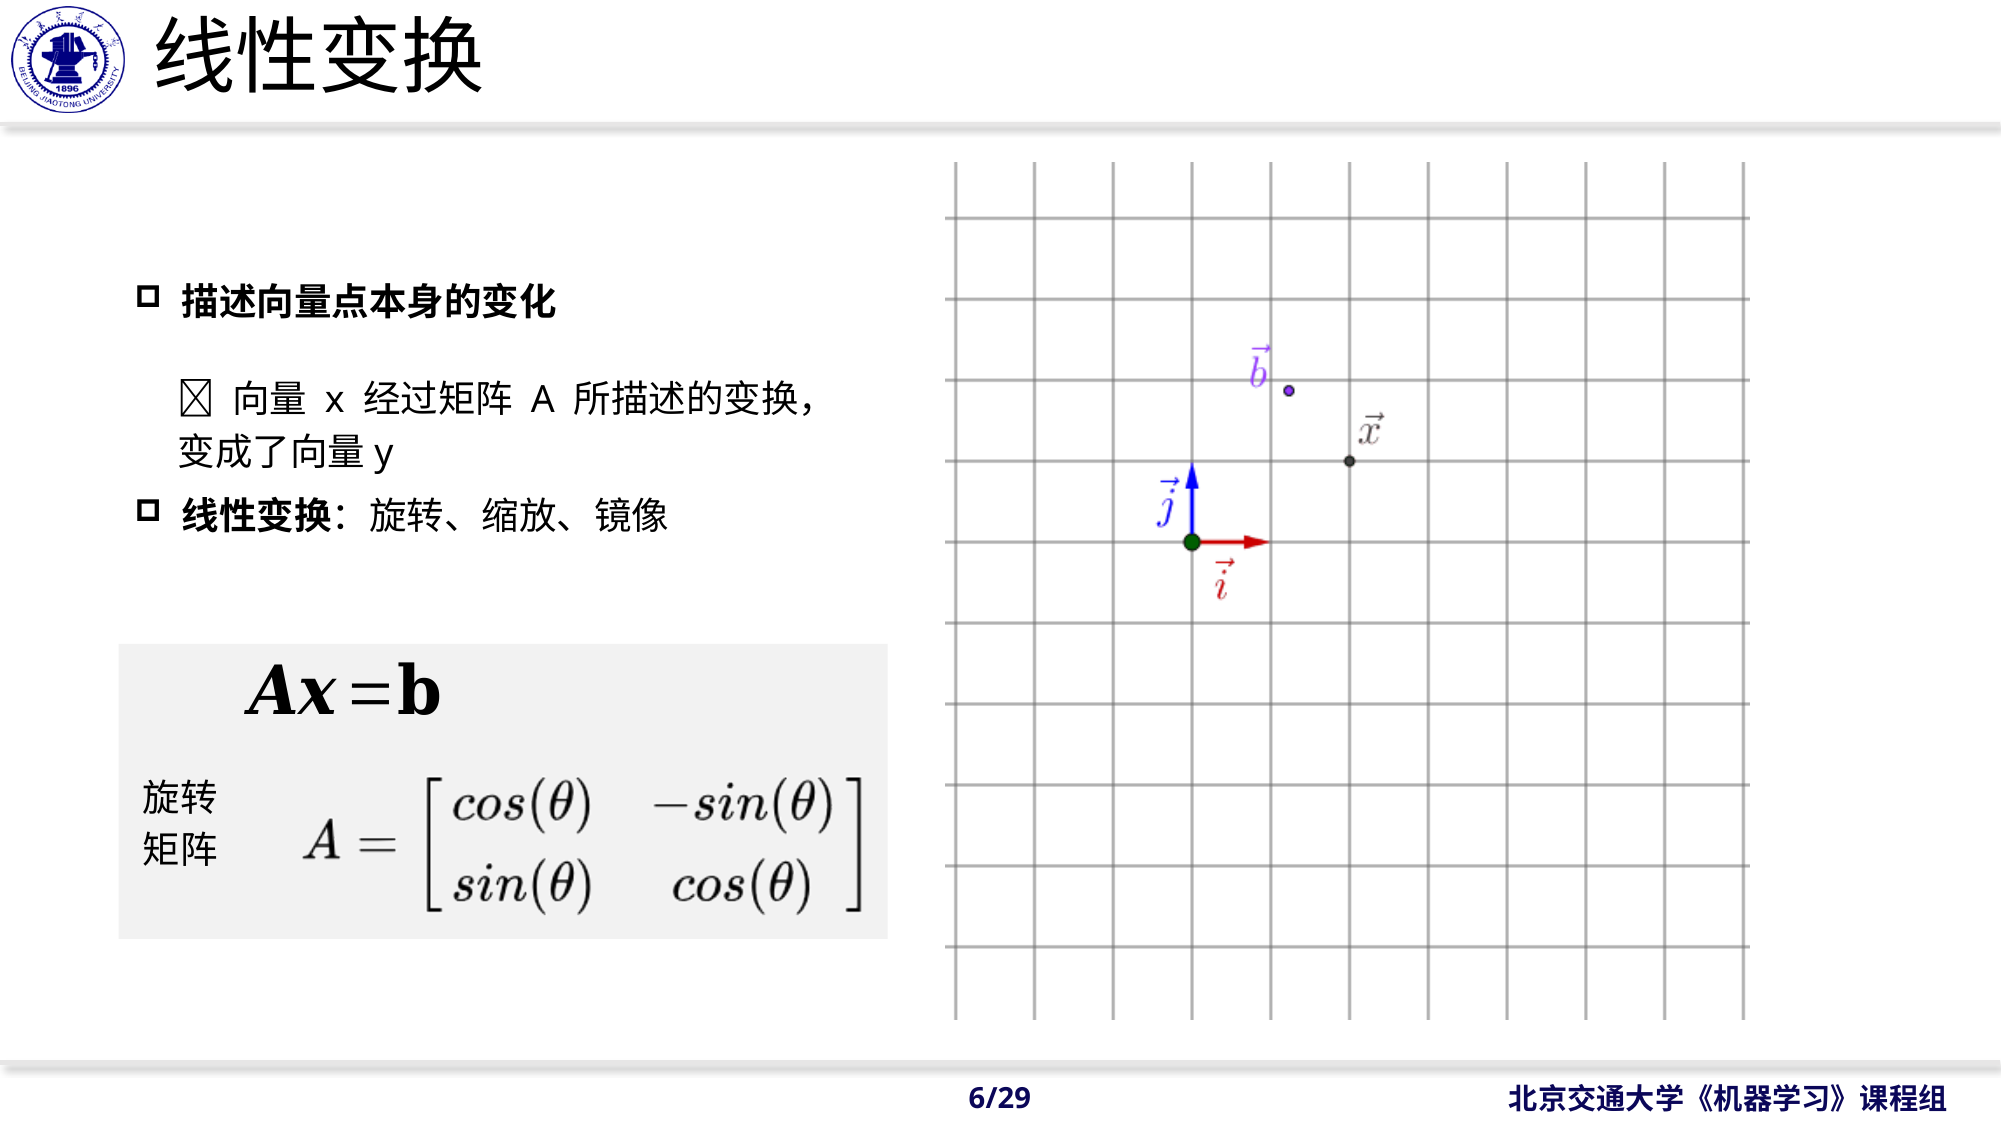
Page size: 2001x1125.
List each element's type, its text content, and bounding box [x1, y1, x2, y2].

picture [945, 162, 1750, 1020]
picture [298, 751, 876, 940]
text_box 旋转 矩阵 [127, 766, 282, 879]
picture [11, 6, 125, 113]
text_box [118, 643, 888, 939]
text_box 描述向量点本身的变化  向量 x 经过矩阵 A 所描述的变换， 变成了向量y 线性变换：旋转、缩放、镜像 [45, 270, 860, 544]
title 线性变换 [137, 6, 1863, 112]
